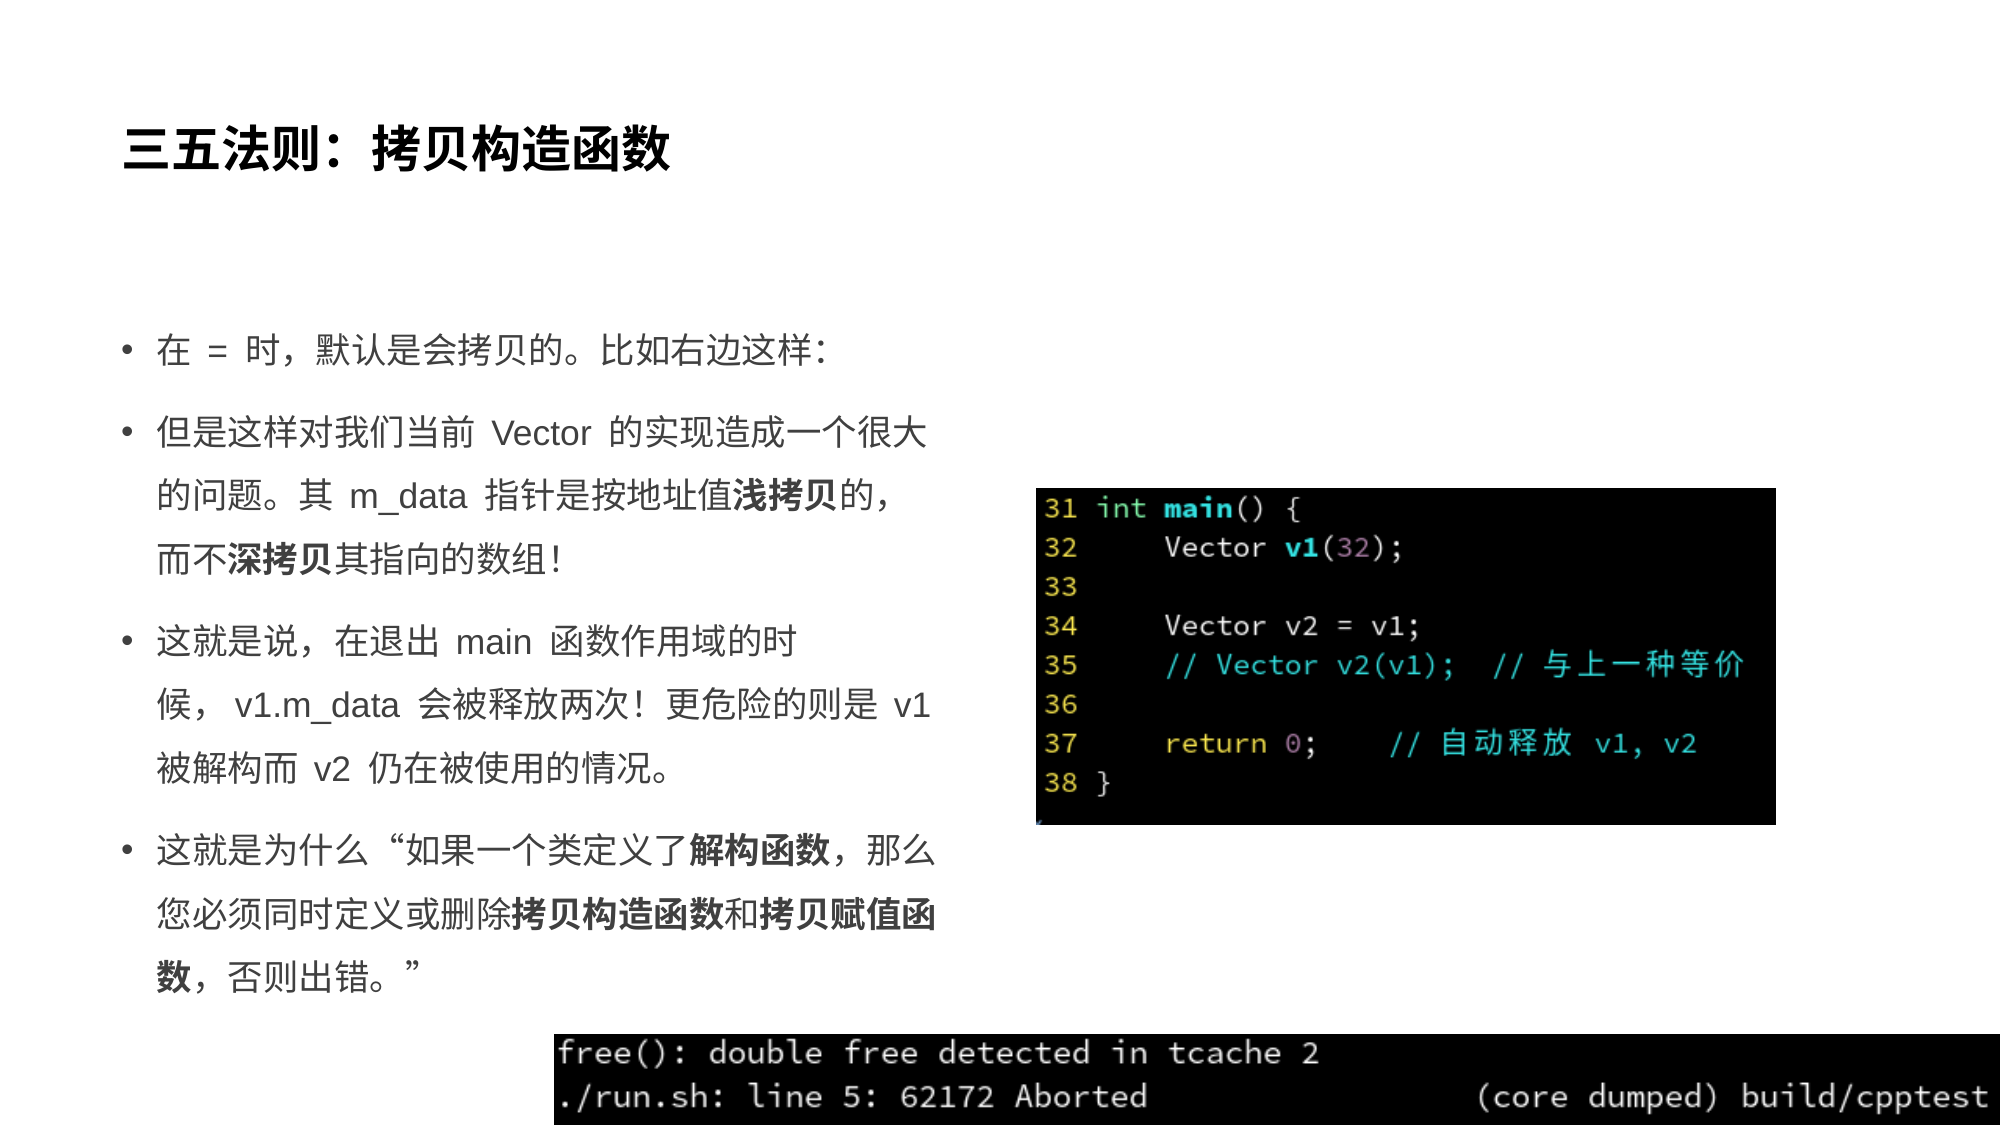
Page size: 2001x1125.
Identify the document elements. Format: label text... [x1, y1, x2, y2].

title 三五法则：拷贝构造函数 [106, 42, 1832, 260]
picture [554, 1034, 2000, 1125]
list 在 = 时，默认是会拷贝的。比如右边这样： 但是这样对我们当前 Vector 的实现造成一个很大的问题。其 m_data 指针是按地址值浅拷贝的，而不深拷贝其指向的数组！ 这就是说，在退出 main 函数作用域的时候，v1.m_data 会被释放两次！更危险的则是 v1 被解构而 v2 仍在被使用的情况。 这就是为什么“如果一个类定义了解构函数，那么您必须同时定义或删除拷贝构造函数和拷贝赋值函数，否则出错。” [106, 299, 957, 1014]
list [1036, 488, 1776, 825]
